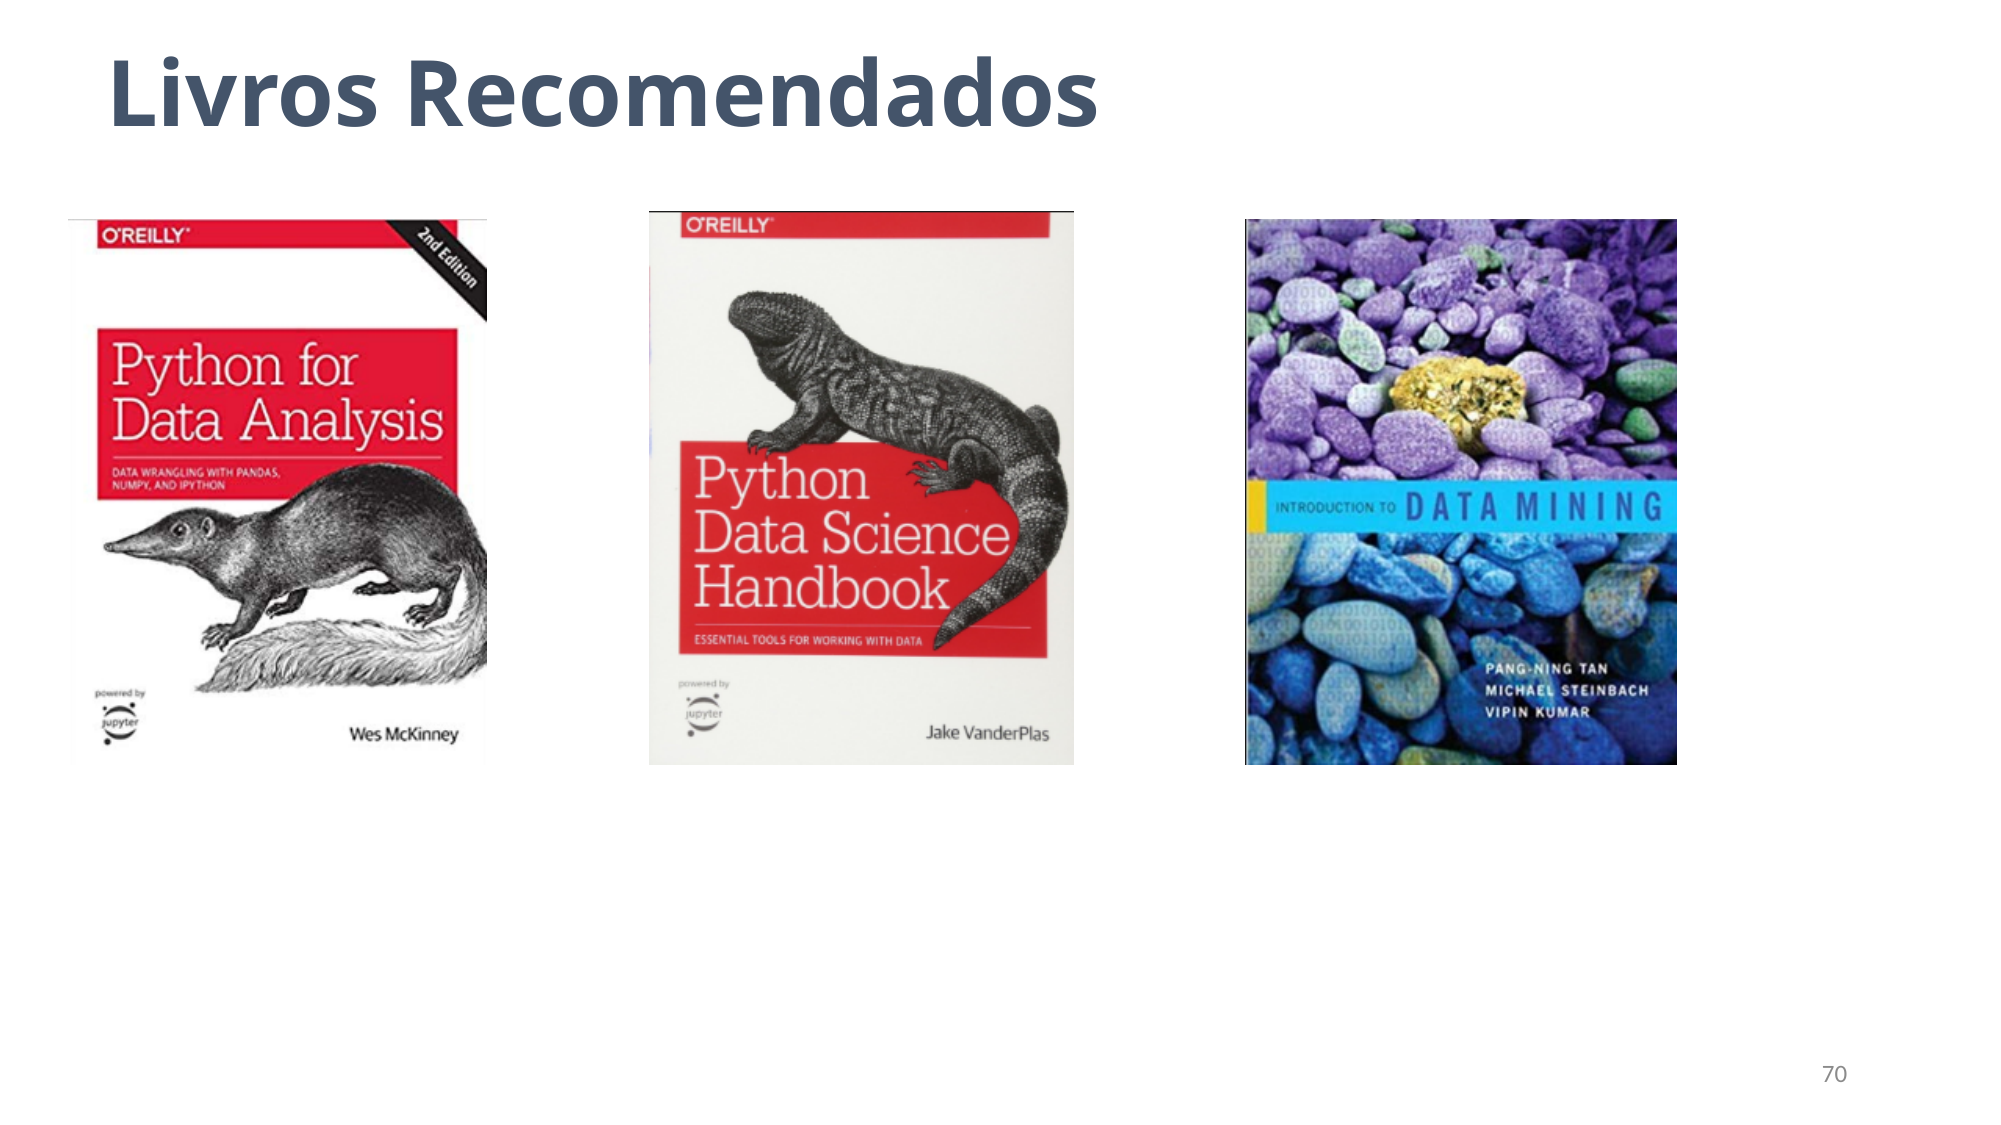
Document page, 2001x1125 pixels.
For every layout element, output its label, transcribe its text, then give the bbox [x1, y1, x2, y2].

title Livros Recomendados [91, 15, 1946, 178]
slide_number 70 [1412, 1042, 1863, 1103]
picture [1245, 219, 1677, 765]
picture [649, 211, 1074, 765]
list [68, 219, 487, 765]
